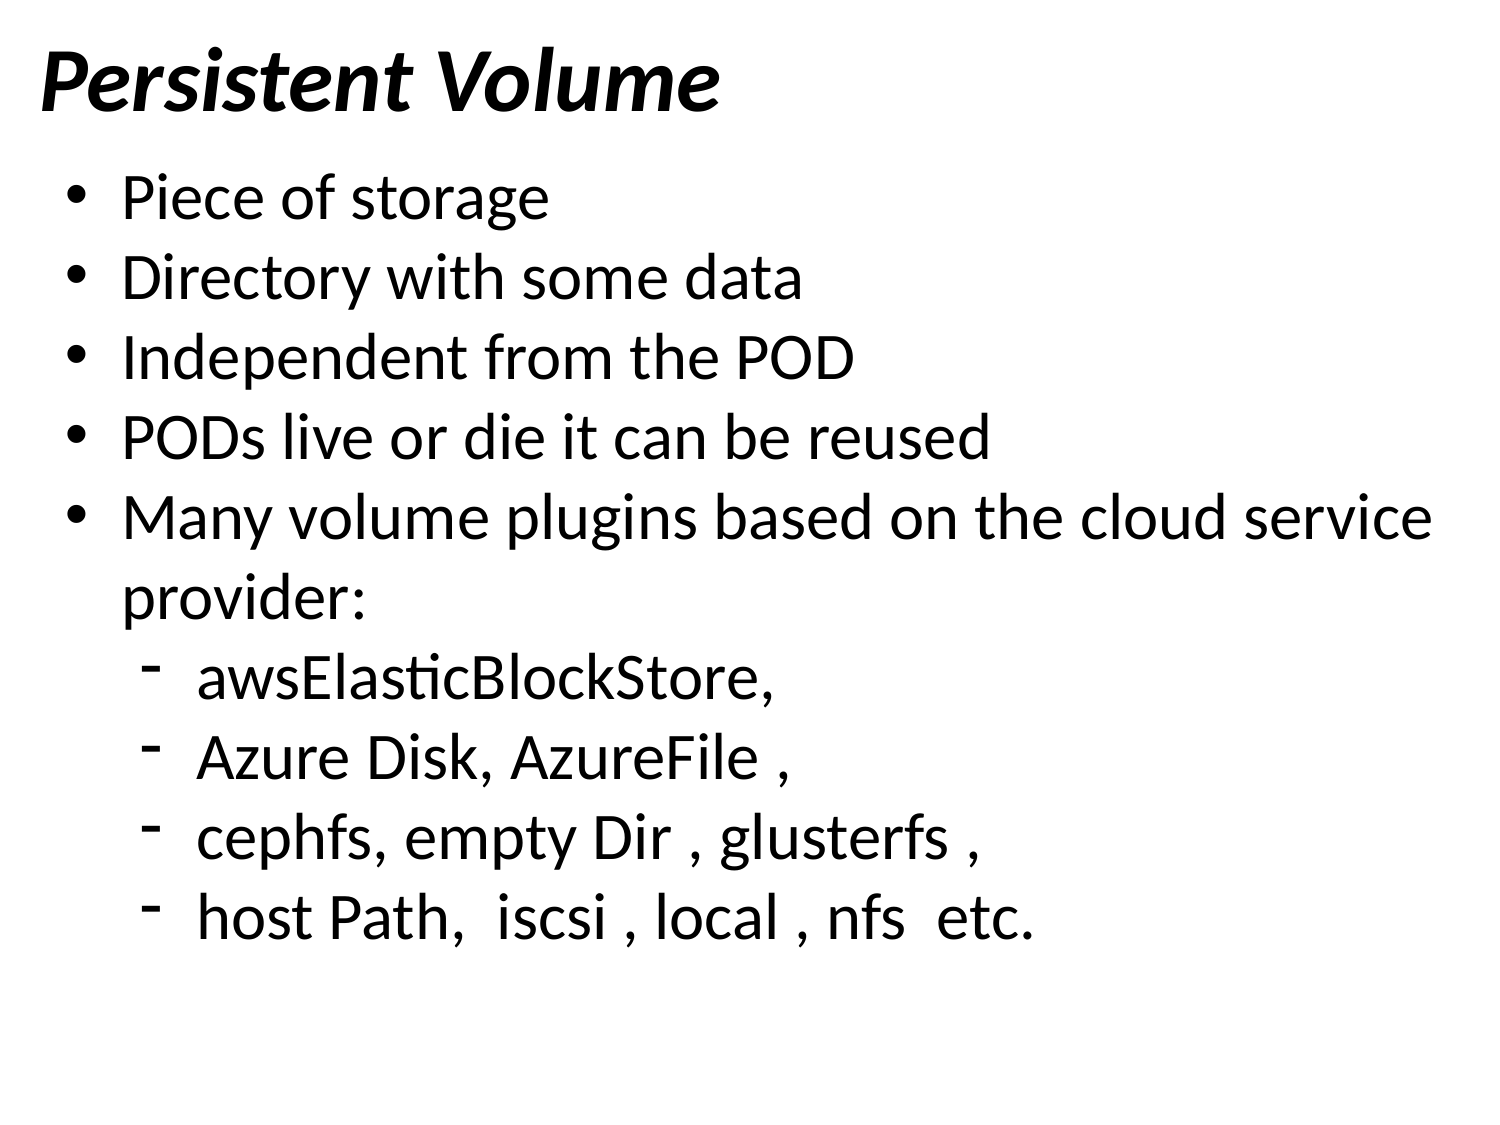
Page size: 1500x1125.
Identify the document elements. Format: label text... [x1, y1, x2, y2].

text_box Piece of storage Directory with some data Independent from the POD PODs live or die it can be reused Many volume plugins based on the cloud service provider: awsElasticBlockStore, Azure Disk, AzureFile , cephfs, empty Dir , glusterfs , host Path, iscsi , local , nfs etc. [49, 145, 1475, 961]
text_box Persistent Volume [24, 12, 1025, 137]
